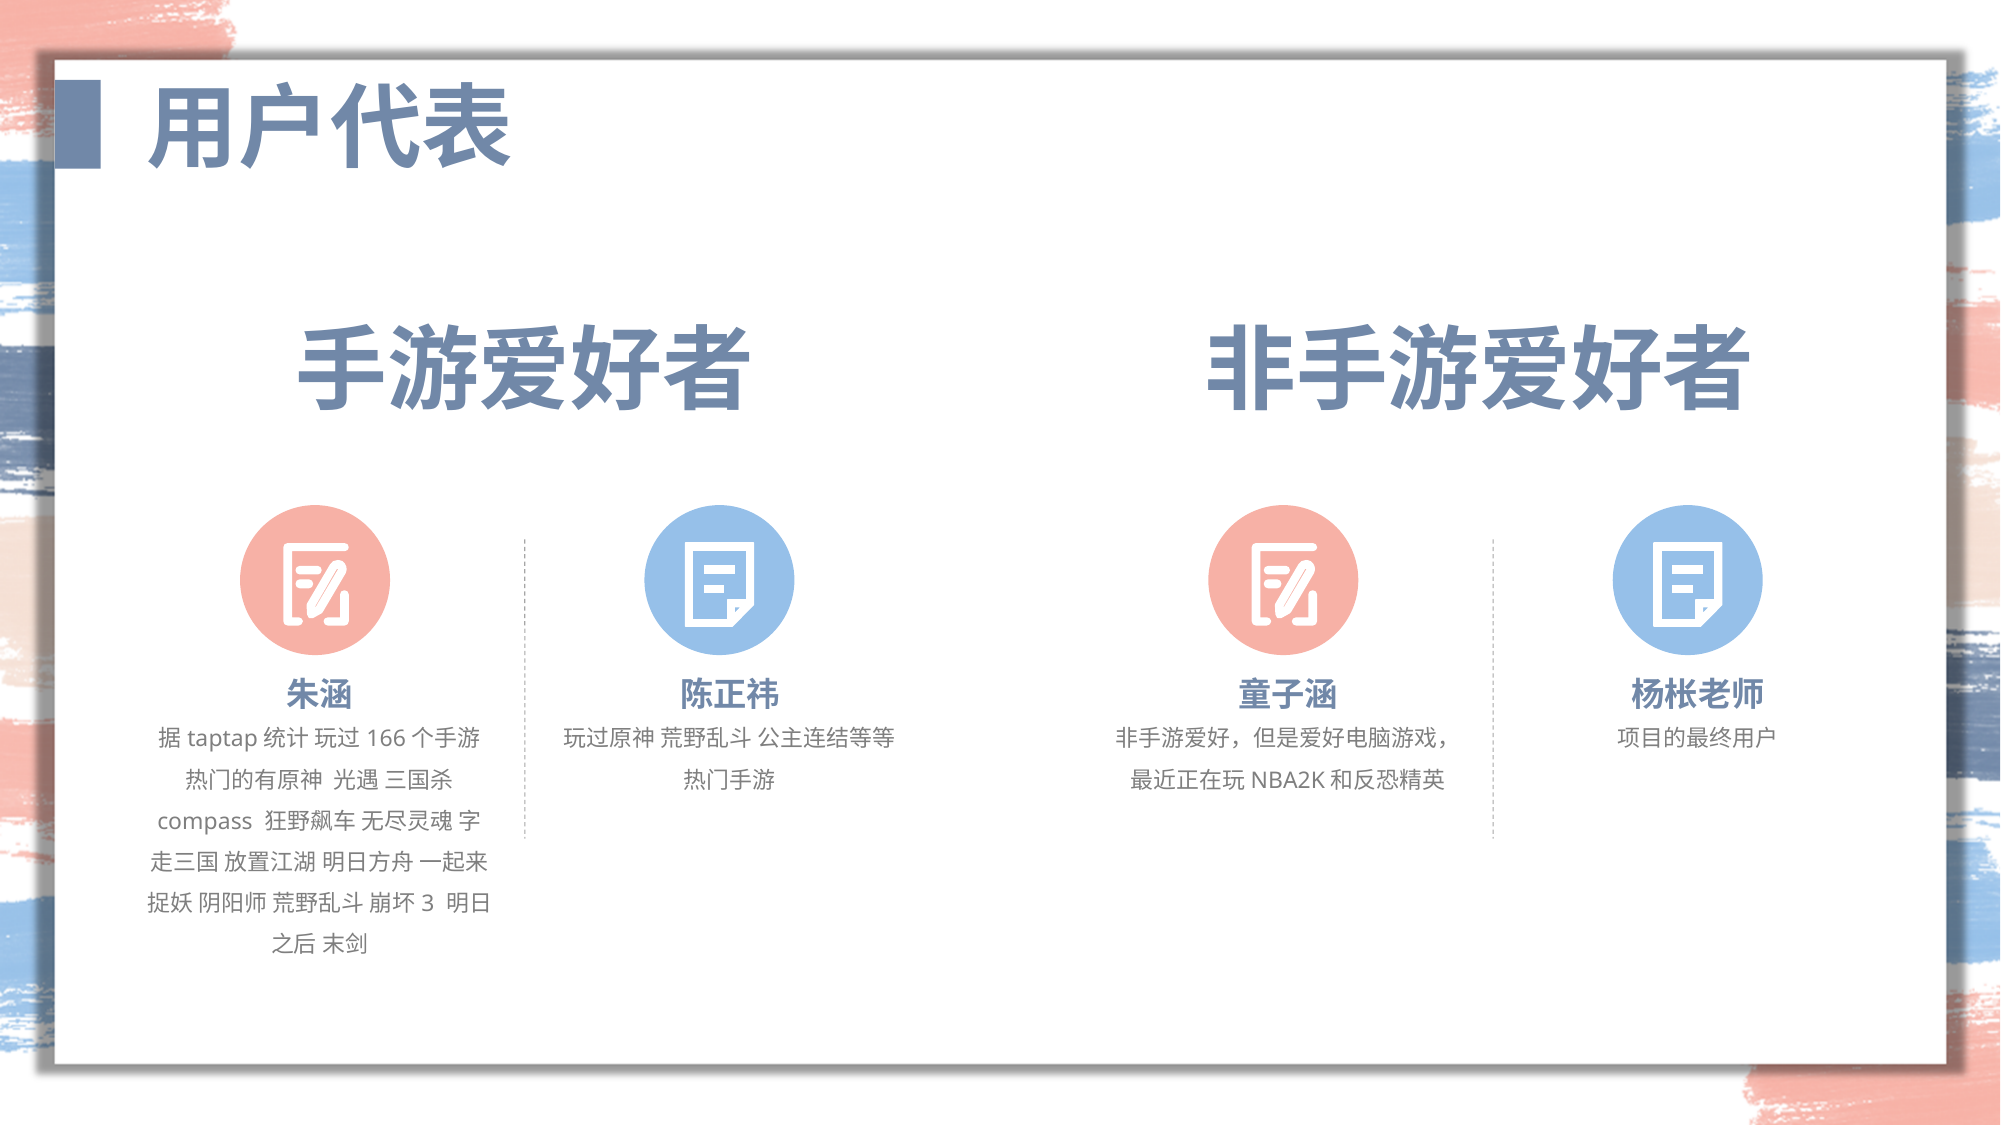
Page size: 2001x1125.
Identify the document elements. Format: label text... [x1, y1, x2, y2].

text_box 非手游爱好，但是爱好电脑游戏，最近正在玩NBA2K和反恐精英 [1100, 702, 1476, 800]
text_box 据taptap统计 玩过166个手游 热门的有原神 光遇 三国杀 compass 狂野飙车 无尽灵魂 字走三国 放置江湖 明日方舟 一起来捉妖 阴阳师 荒野乱斗 崩坏3 明日之后 末剑 [131, 702, 508, 965]
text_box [284, 543, 348, 625]
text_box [1653, 542, 1722, 627]
text_box 陈正祎 [665, 666, 795, 702]
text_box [685, 542, 754, 627]
text_box [1207, 504, 1360, 657]
text_box [1611, 504, 1764, 657]
text_box 朱涵 [271, 666, 368, 702]
text_box 项目的最终用户 [1510, 702, 1886, 759]
text_box 非手游爱好者 [1189, 303, 1825, 429]
text_box [643, 504, 796, 657]
text_box 童子涵 [1223, 666, 1353, 702]
text_box 杨枨老师 [1616, 666, 1780, 702]
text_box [1252, 543, 1317, 625]
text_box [54, 61, 749, 188]
text_box [239, 504, 392, 657]
text_box 手游爱好者 [280, 303, 795, 429]
text_box 玩过原神 荒野乱斗 公主连结等等热门手游 [542, 702, 918, 800]
picture [0, 0, 2001, 1125]
